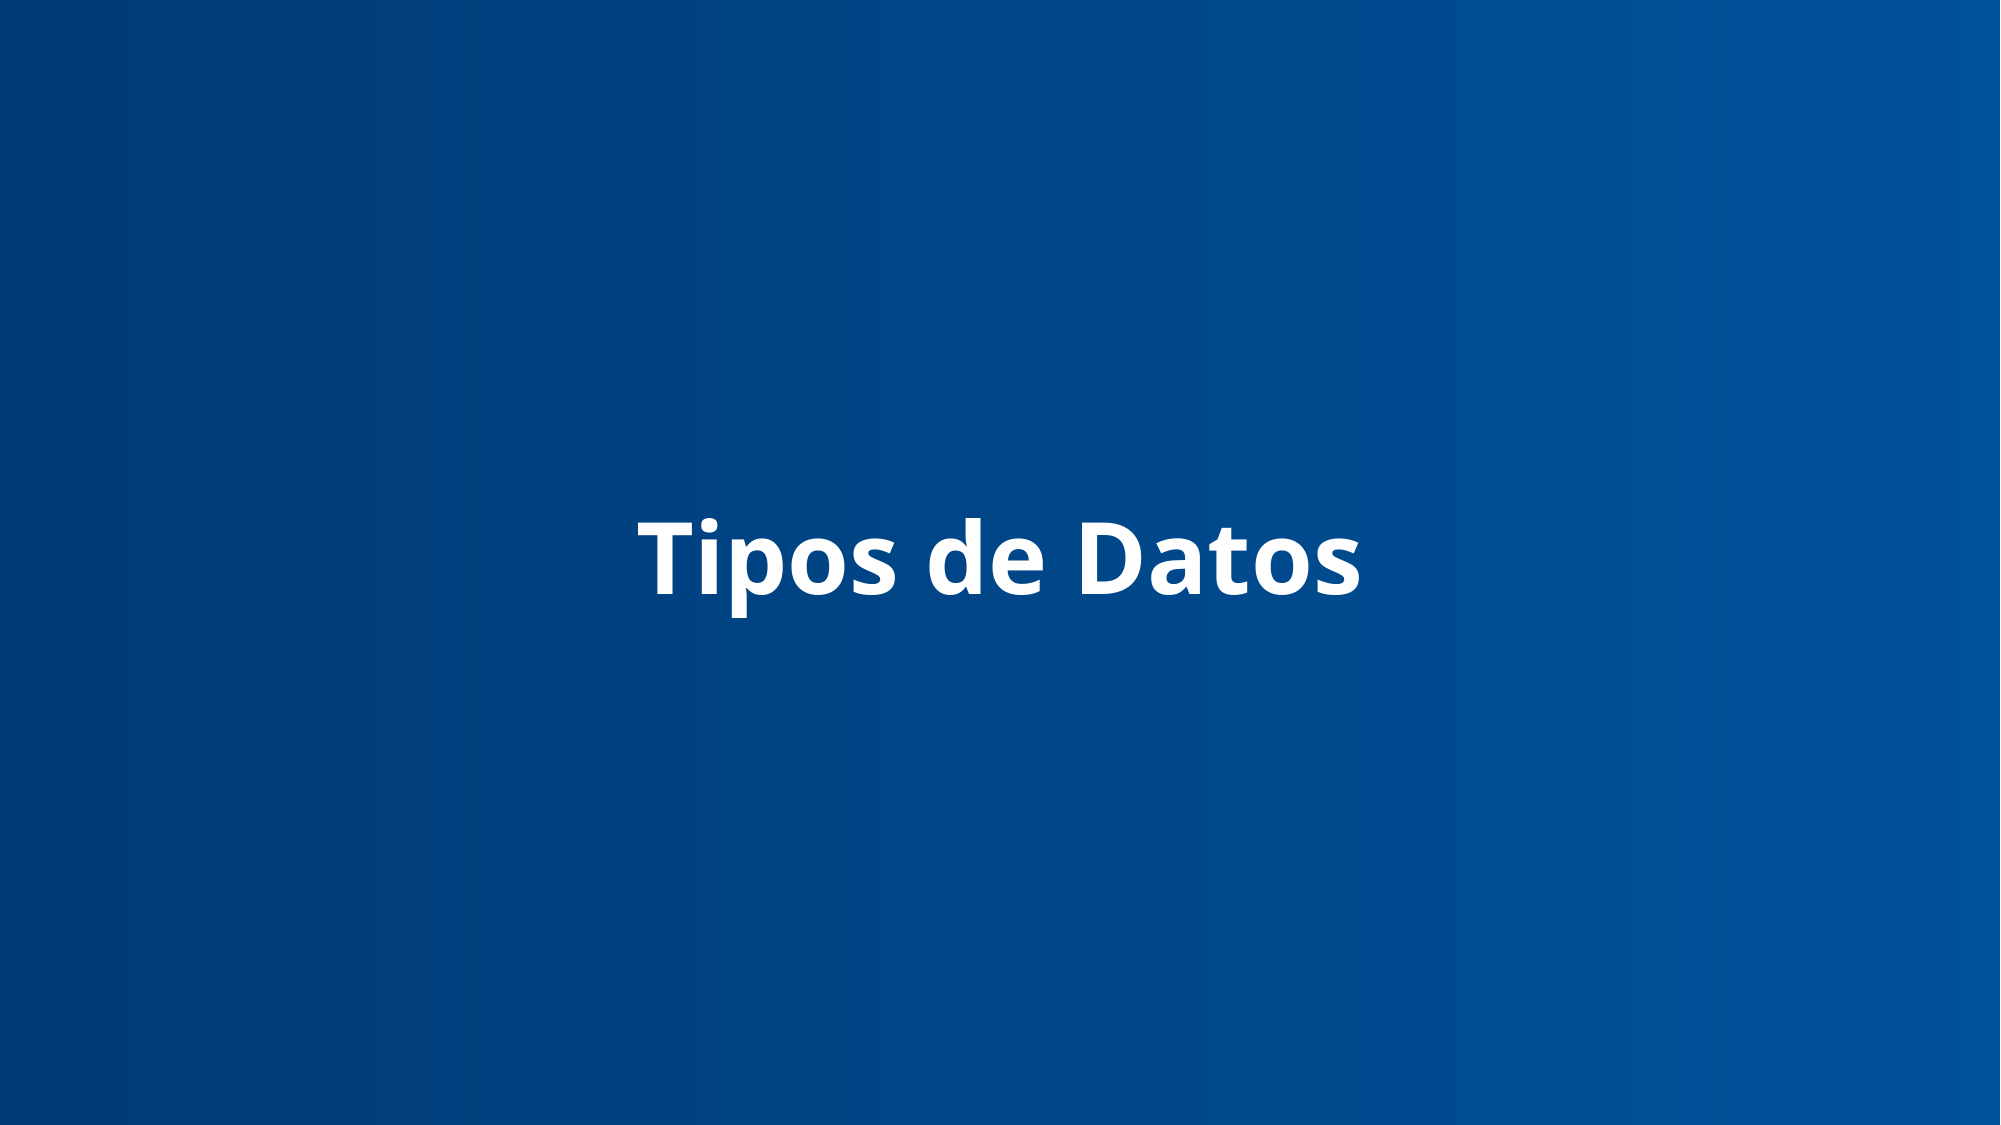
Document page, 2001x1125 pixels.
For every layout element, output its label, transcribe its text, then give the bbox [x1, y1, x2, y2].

text_box Tipos de Datos [636, 508, 1364, 617]
text_box [0, 0, 2000, 1125]
